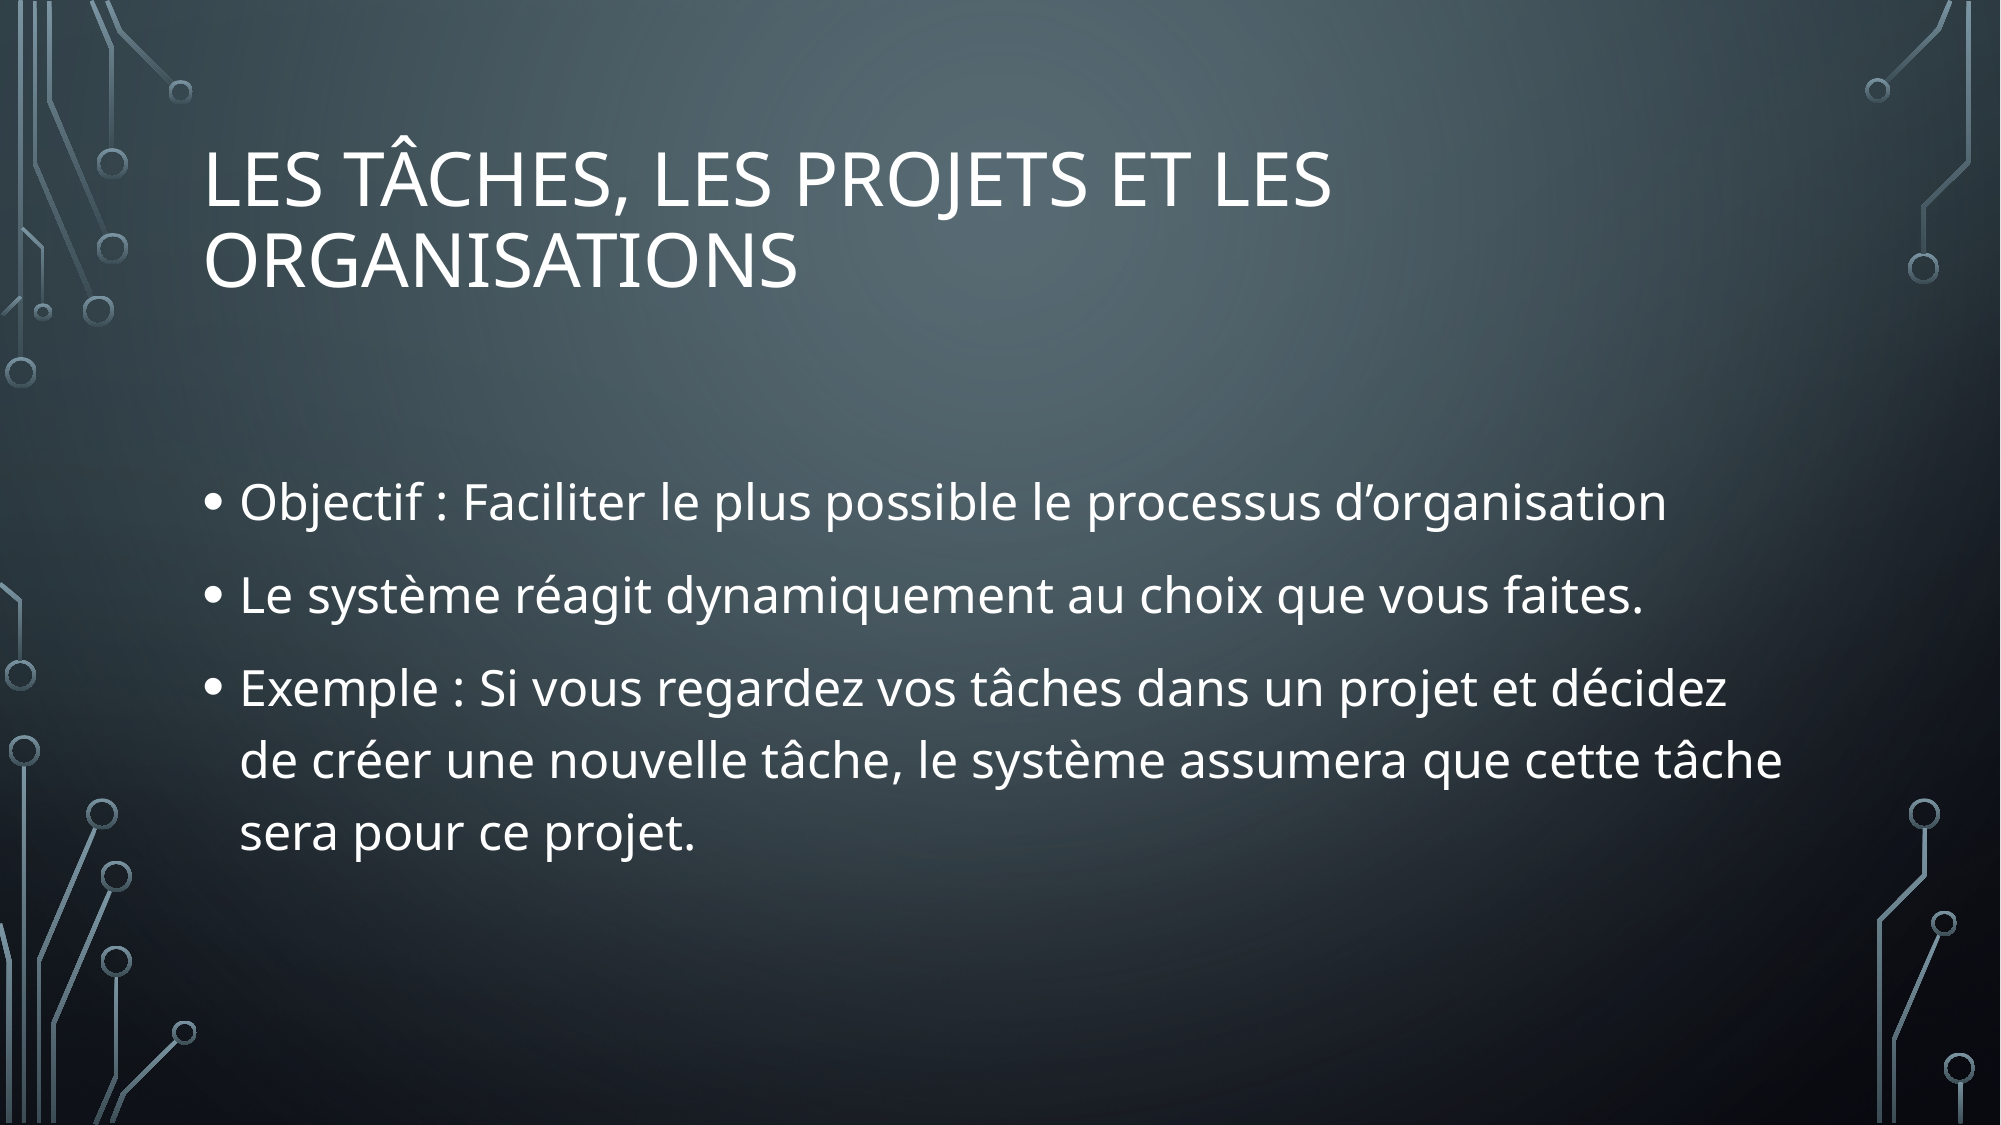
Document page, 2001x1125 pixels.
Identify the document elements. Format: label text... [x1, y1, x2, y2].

list Objectif : Faciliter le plus possible le processus d’organisation Le système réagit dynamiquement au choix que vous faites. Exemple : Si vous regardez vos tâches dans un projet et décidez de créer une nouvelle tâche, le système assumera que cette tâche sera pour ce projet. [187, 369, 1813, 950]
title Les tâches, les projets et les organisations [187, 101, 1813, 344]
